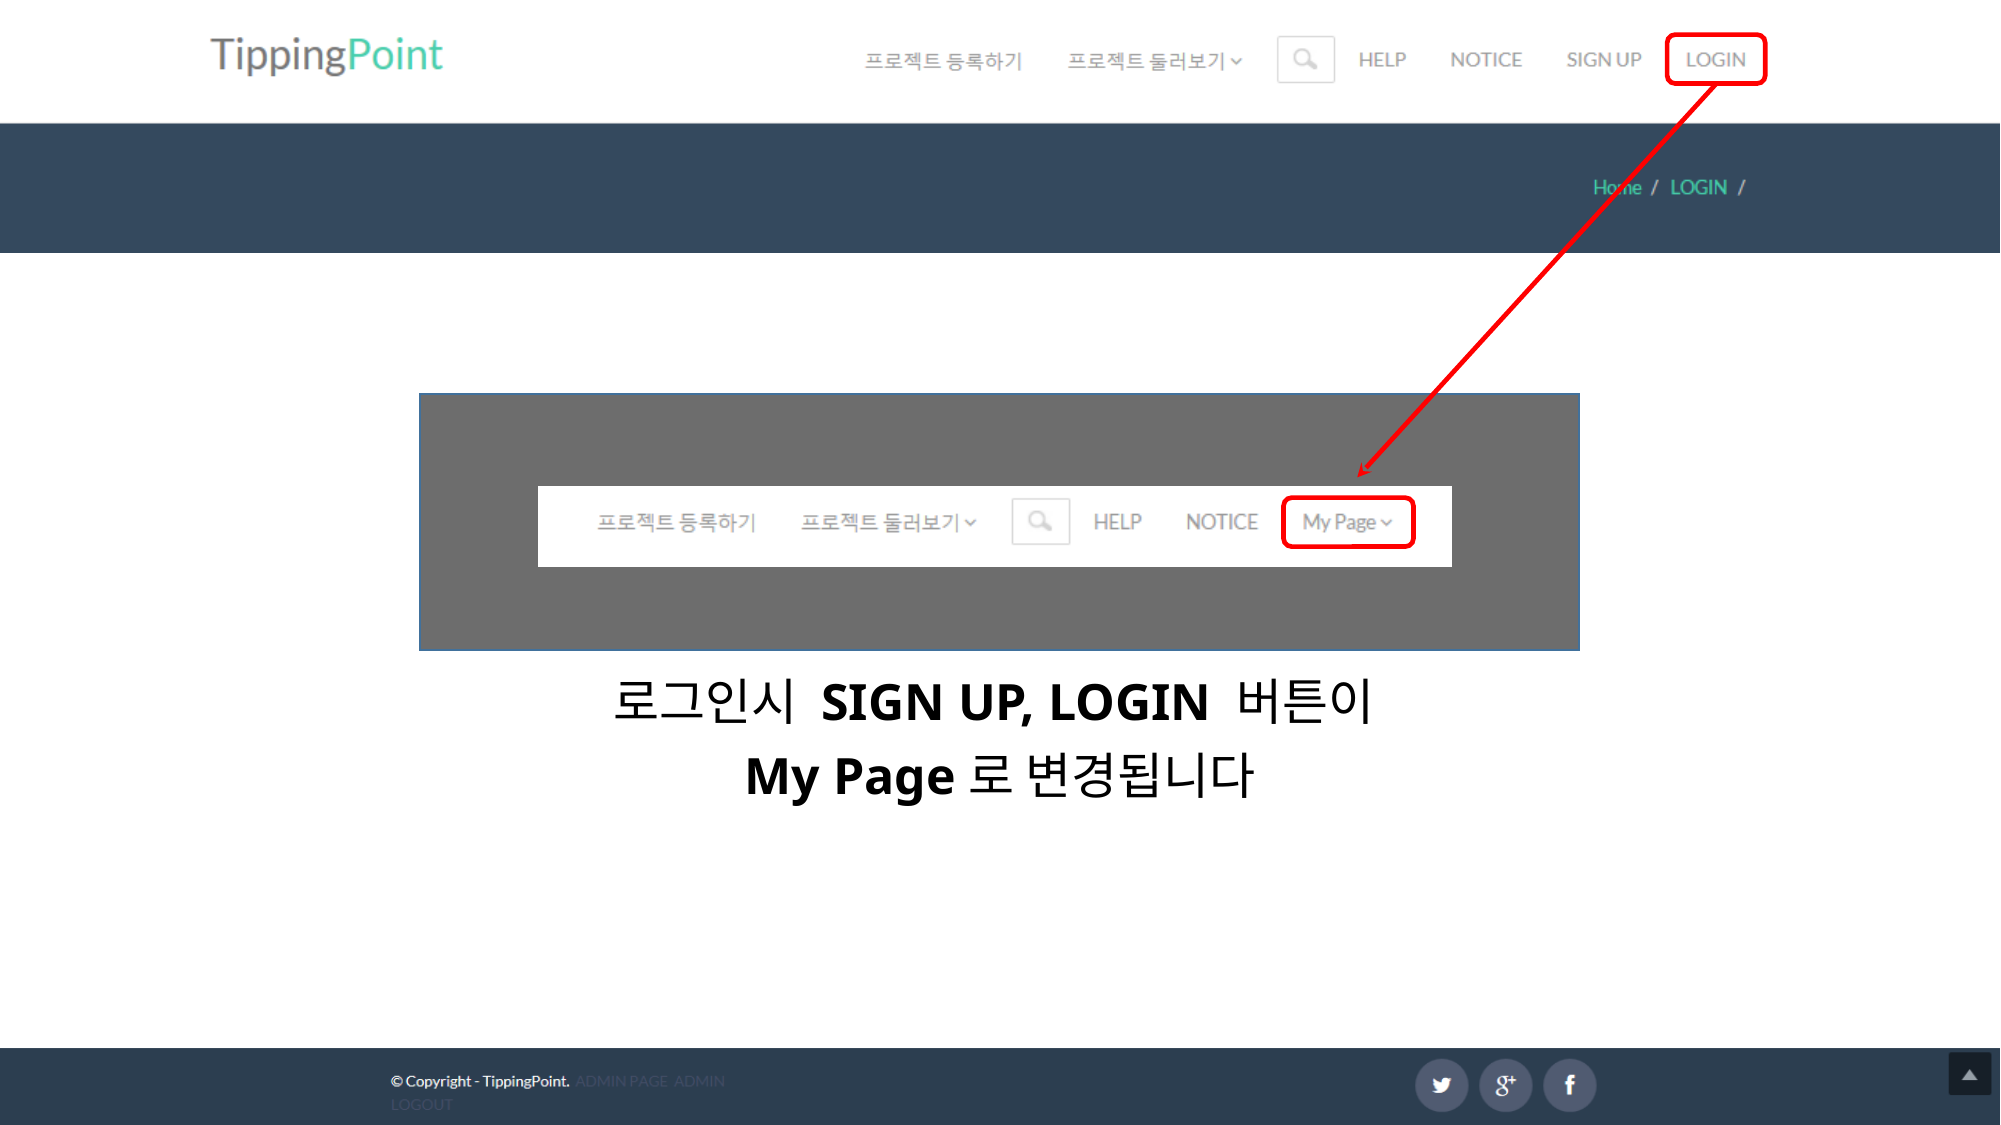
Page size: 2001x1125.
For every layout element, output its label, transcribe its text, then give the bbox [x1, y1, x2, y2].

picture [538, 486, 1453, 568]
picture [0, 1046, 2000, 1125]
text_box [419, 393, 1580, 651]
picture [0, 18, 2000, 253]
list 로그인시 SIGN UP, LOGIN 버튼이 My Page로 변경됩니다 [0, 669, 2000, 849]
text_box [1356, 83, 1717, 478]
